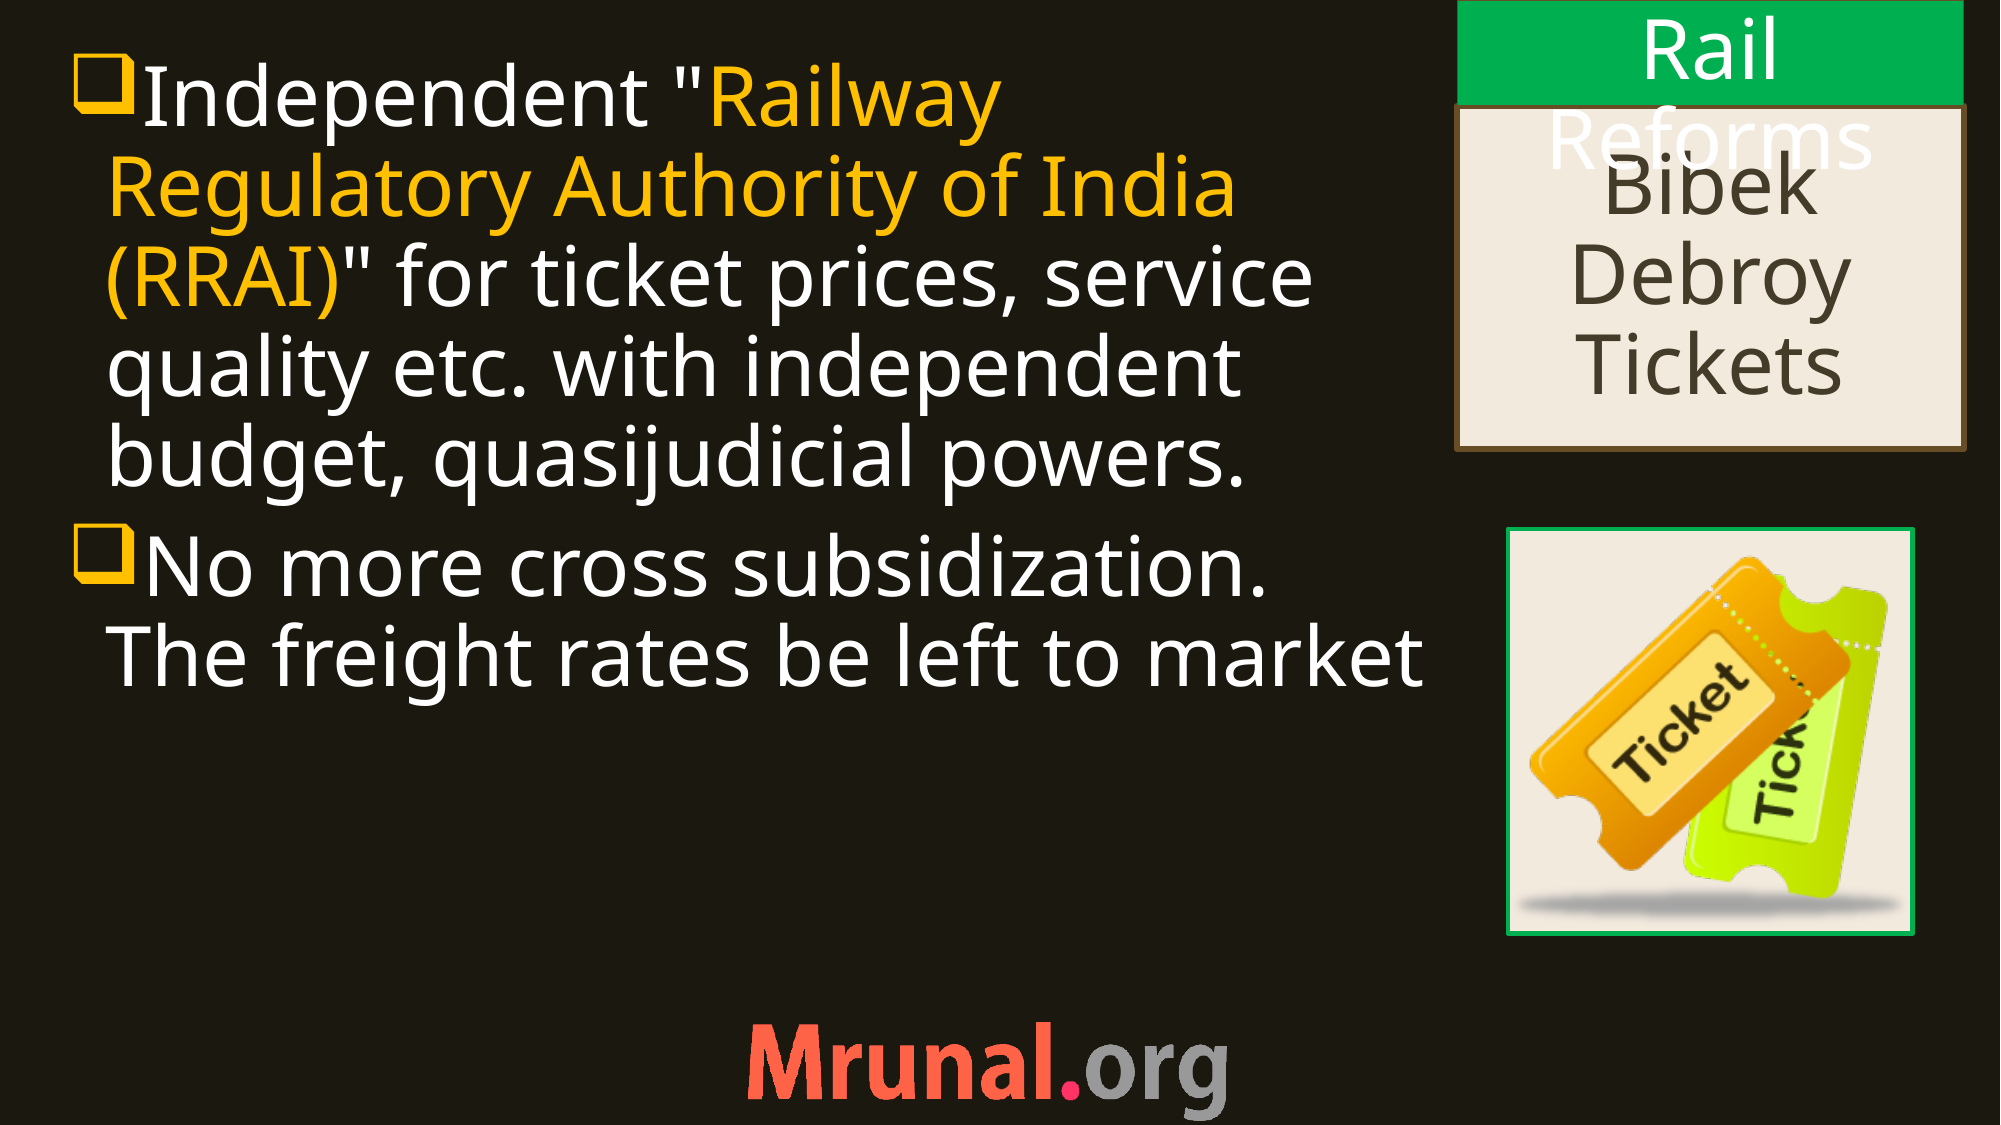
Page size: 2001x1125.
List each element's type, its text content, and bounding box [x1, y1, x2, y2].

title Bibek Debroy Tickets [1454, 103, 1967, 452]
picture [741, 1014, 1230, 1125]
list Independent "Railway Regulatory Authority of India (RRAI)" for ticket prices, service quality etc. with independent budget, quasijudicial powers. No more cross subsidization. The freight rates be left to market [52, 47, 1447, 1014]
list Rail Reforms [1457, 0, 1964, 106]
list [1510, 530, 1911, 932]
